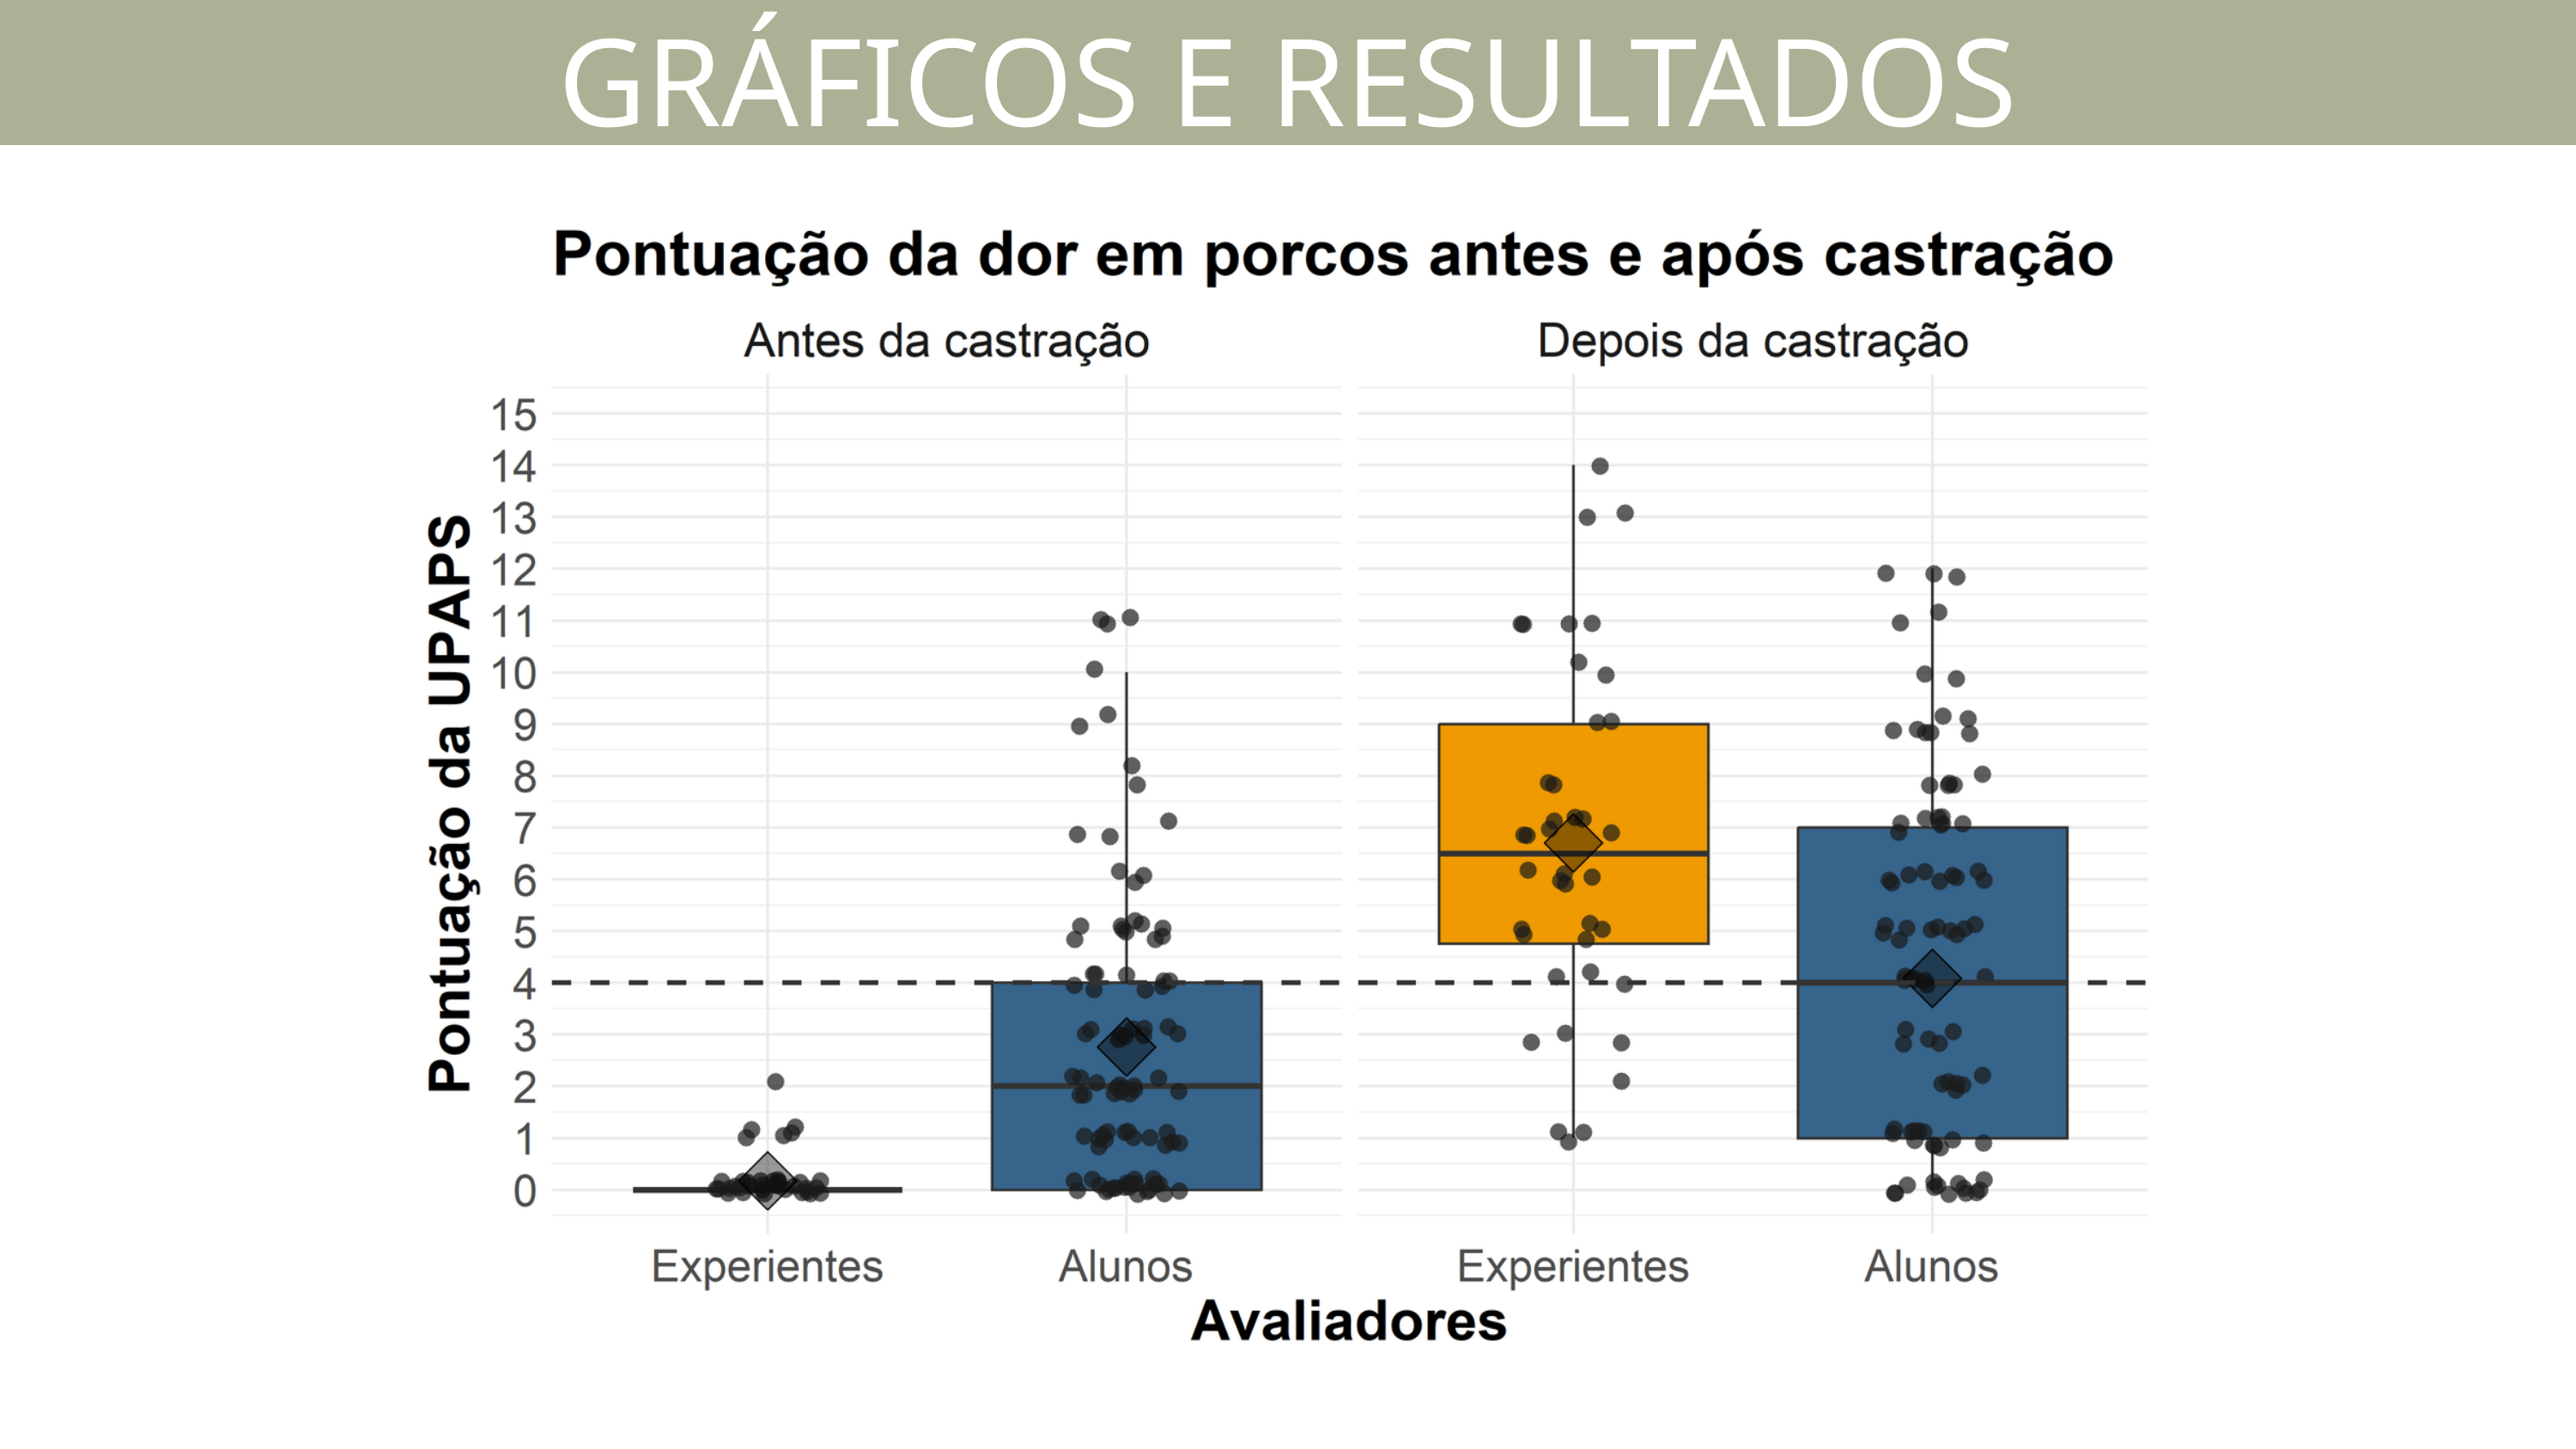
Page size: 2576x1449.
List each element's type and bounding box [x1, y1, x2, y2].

text_box [403, 204, 2173, 1378]
text_box [0, 0, 2576, 145]
